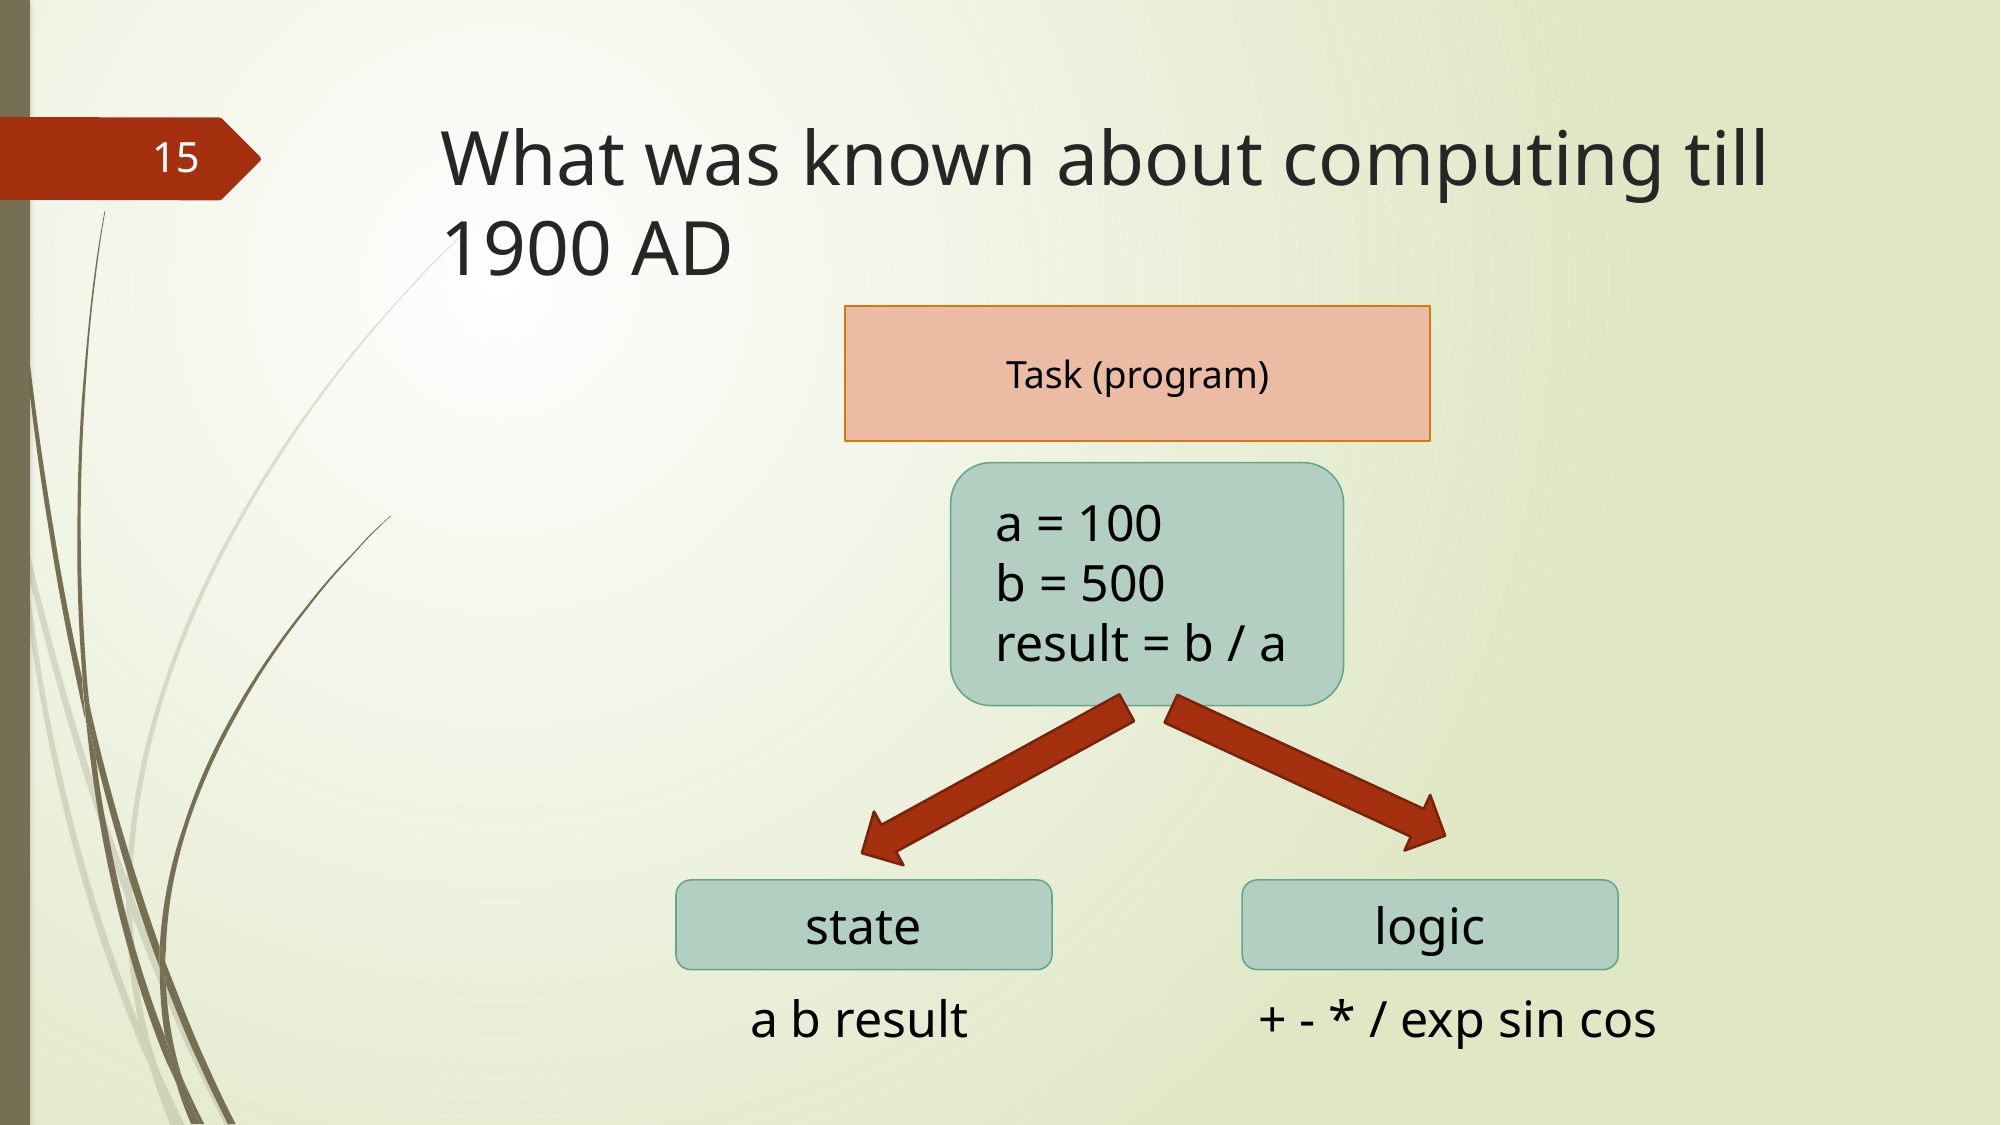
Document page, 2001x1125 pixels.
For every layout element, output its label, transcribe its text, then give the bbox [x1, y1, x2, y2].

text_box [1163, 693, 1447, 852]
slide_number 15 [87, 129, 216, 190]
text_box state [675, 879, 1053, 971]
text_box logic [1241, 879, 1619, 971]
text_box [860, 693, 1136, 867]
title What was known about computing till 1900 AD [425, 102, 1888, 313]
text_box [949, 461, 1345, 707]
text_box a b result [735, 979, 984, 1055]
text_box a = 100 b = 500 result = b / a [980, 483, 1303, 679]
text_box + - * / exp sin cos [1243, 979, 1673, 1055]
text_box Task (program) [844, 305, 1431, 442]
